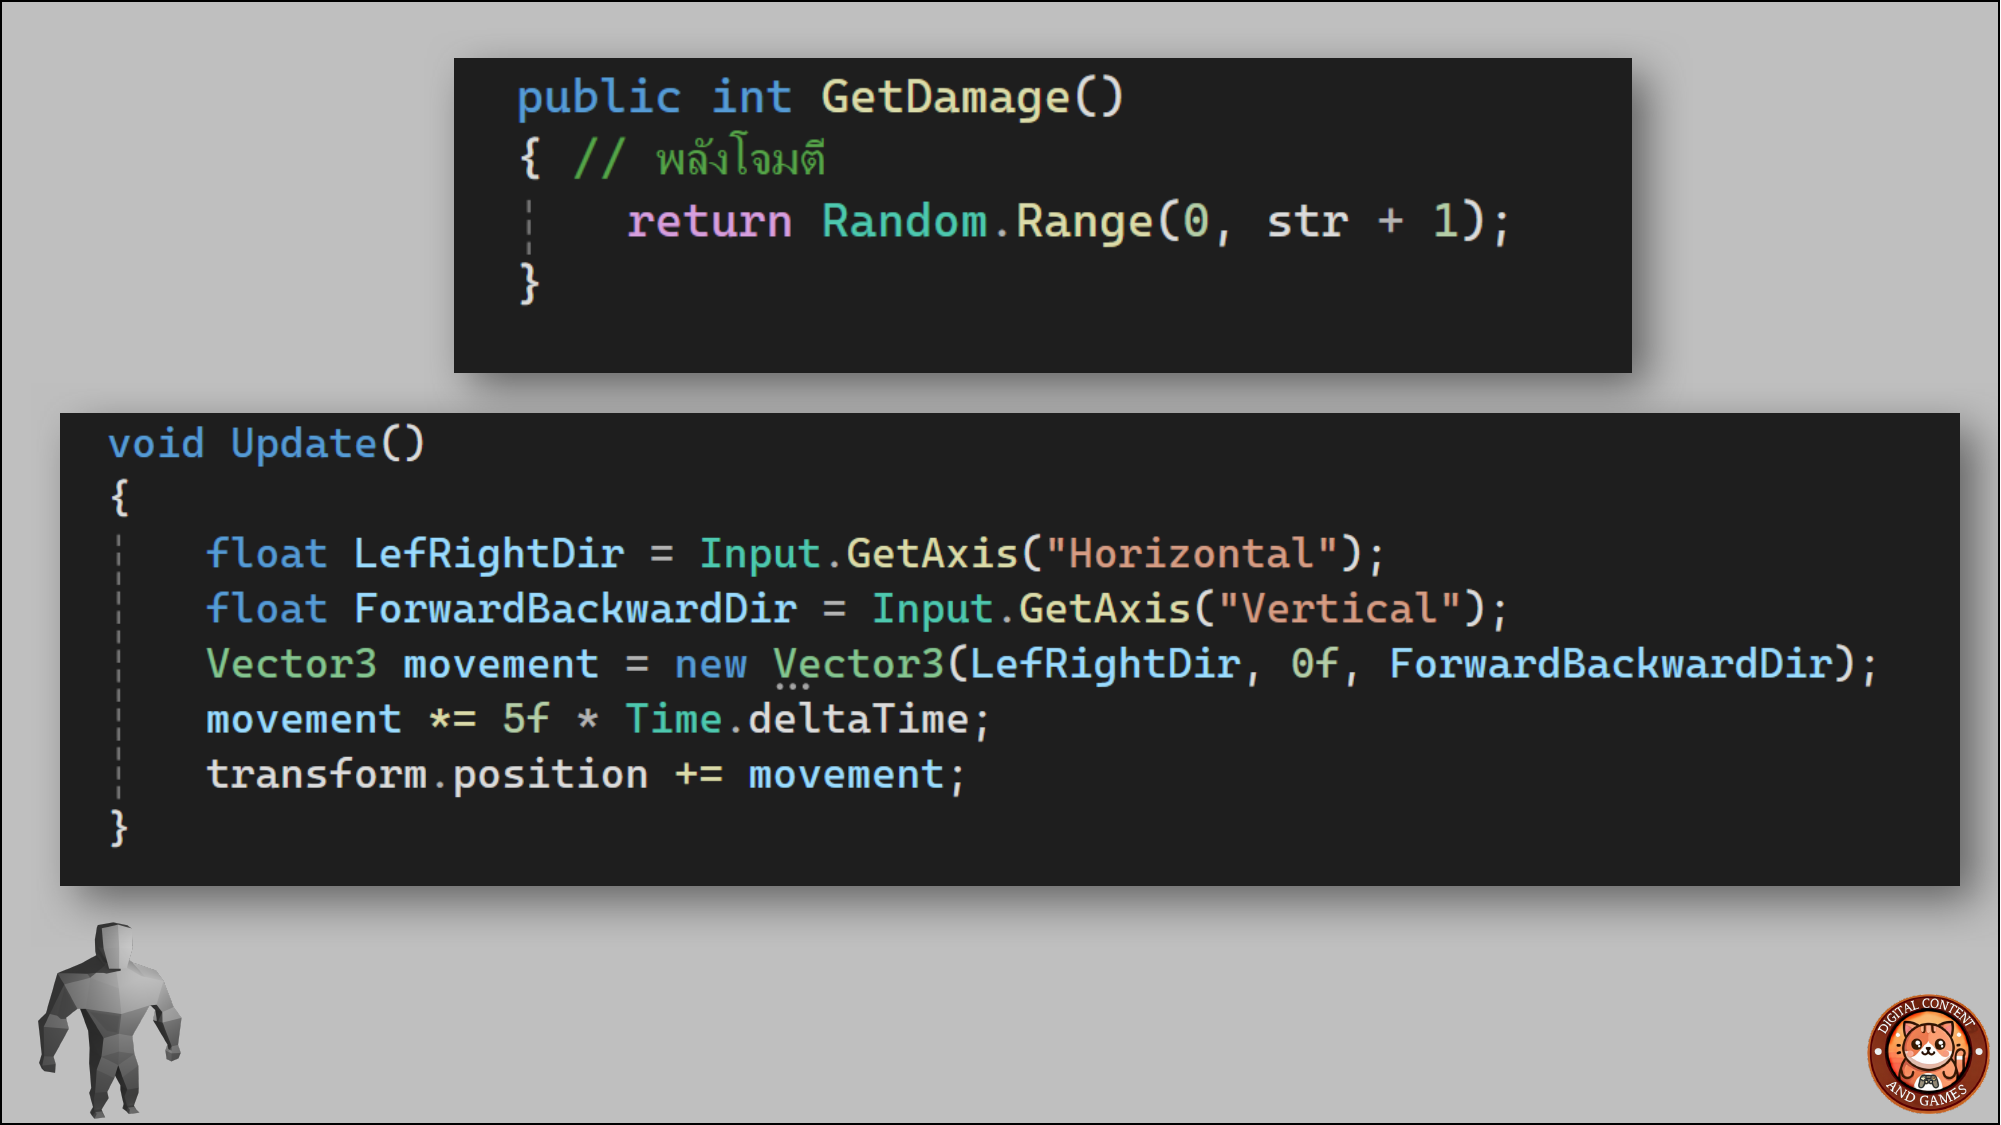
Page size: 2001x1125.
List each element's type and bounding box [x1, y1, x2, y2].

text_box [0, 0, 2000, 915]
picture [1866, 993, 1991, 1115]
picture [0, 915, 351, 1125]
text_box [351, 910, 2000, 1125]
picture [453, 58, 1632, 373]
picture [60, 413, 1961, 886]
